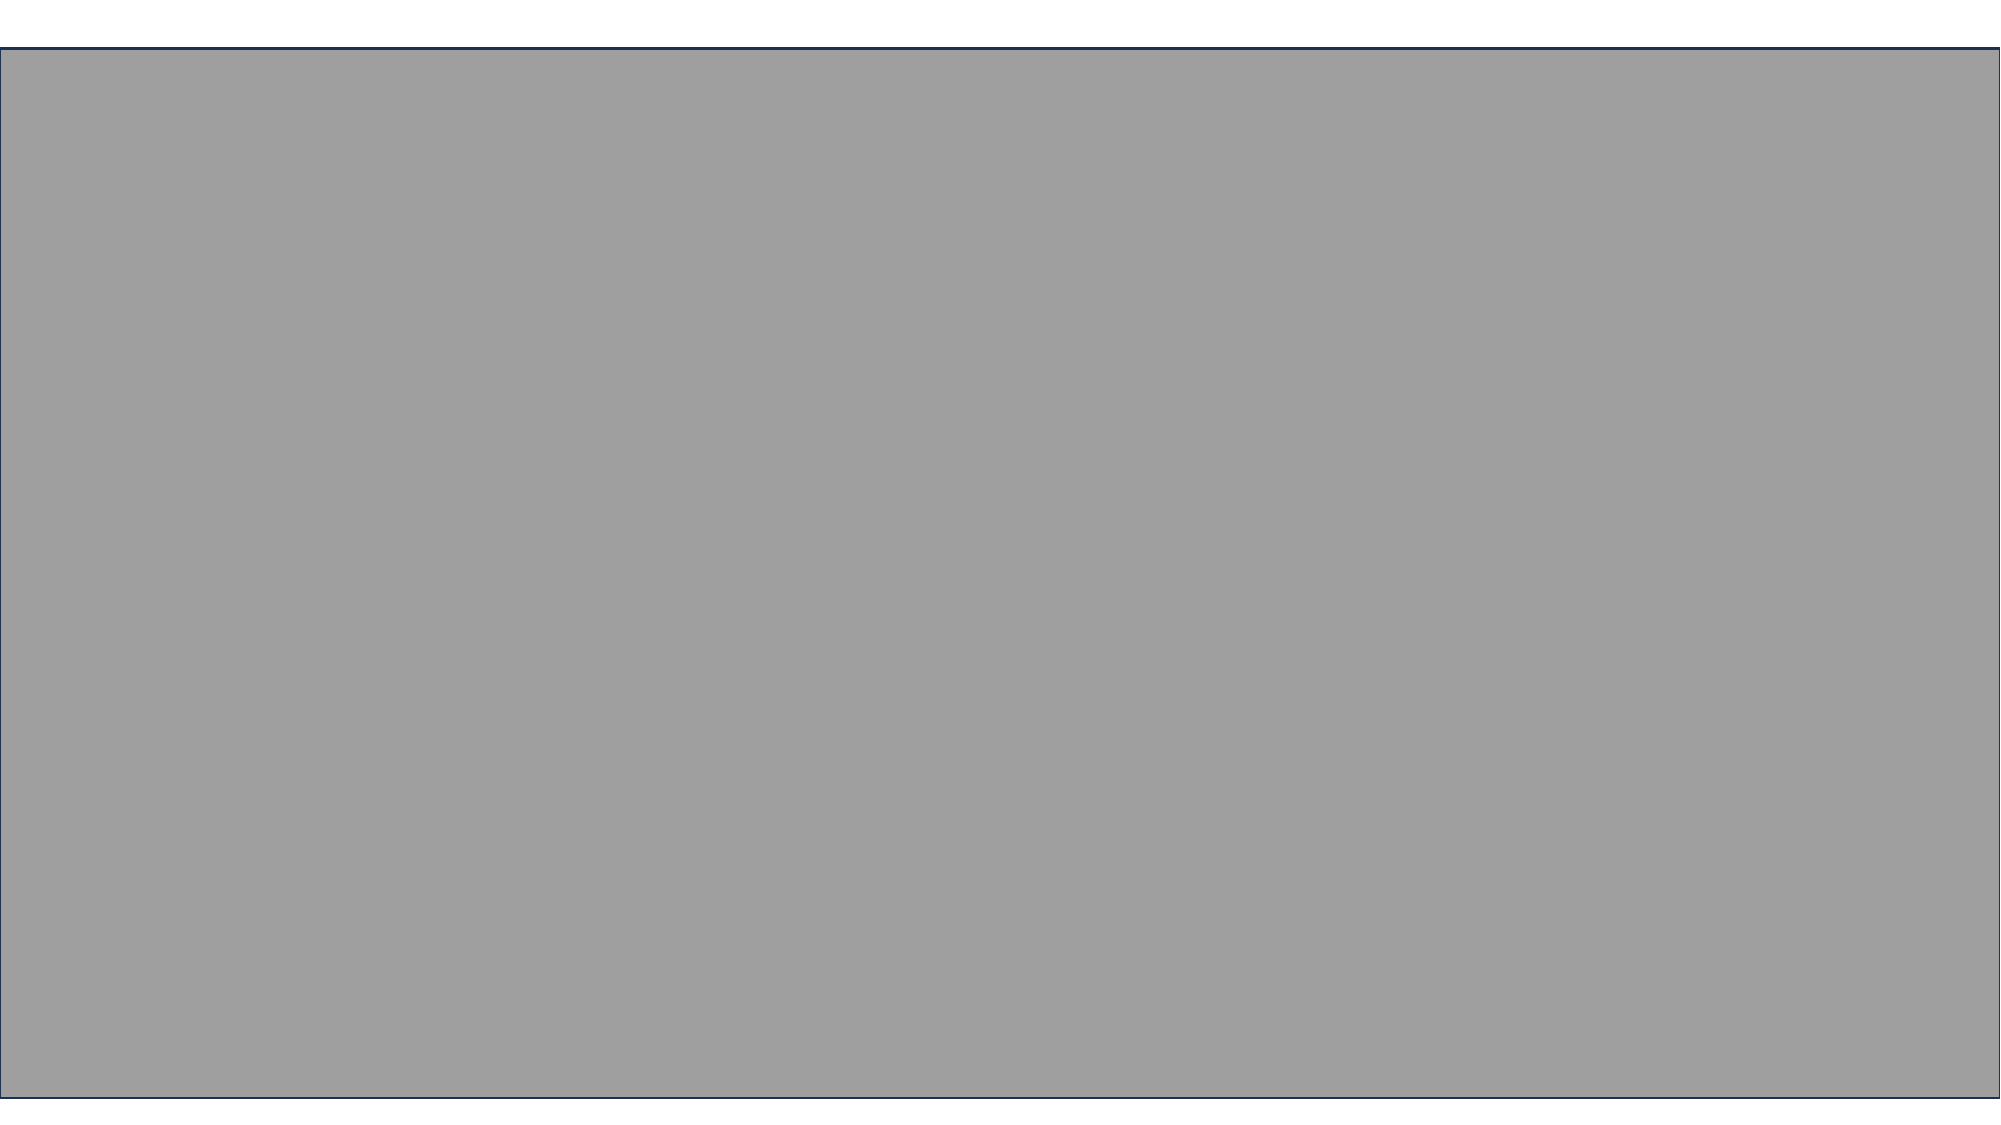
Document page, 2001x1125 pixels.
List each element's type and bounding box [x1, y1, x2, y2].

text_box [0, 47, 2000, 1099]
